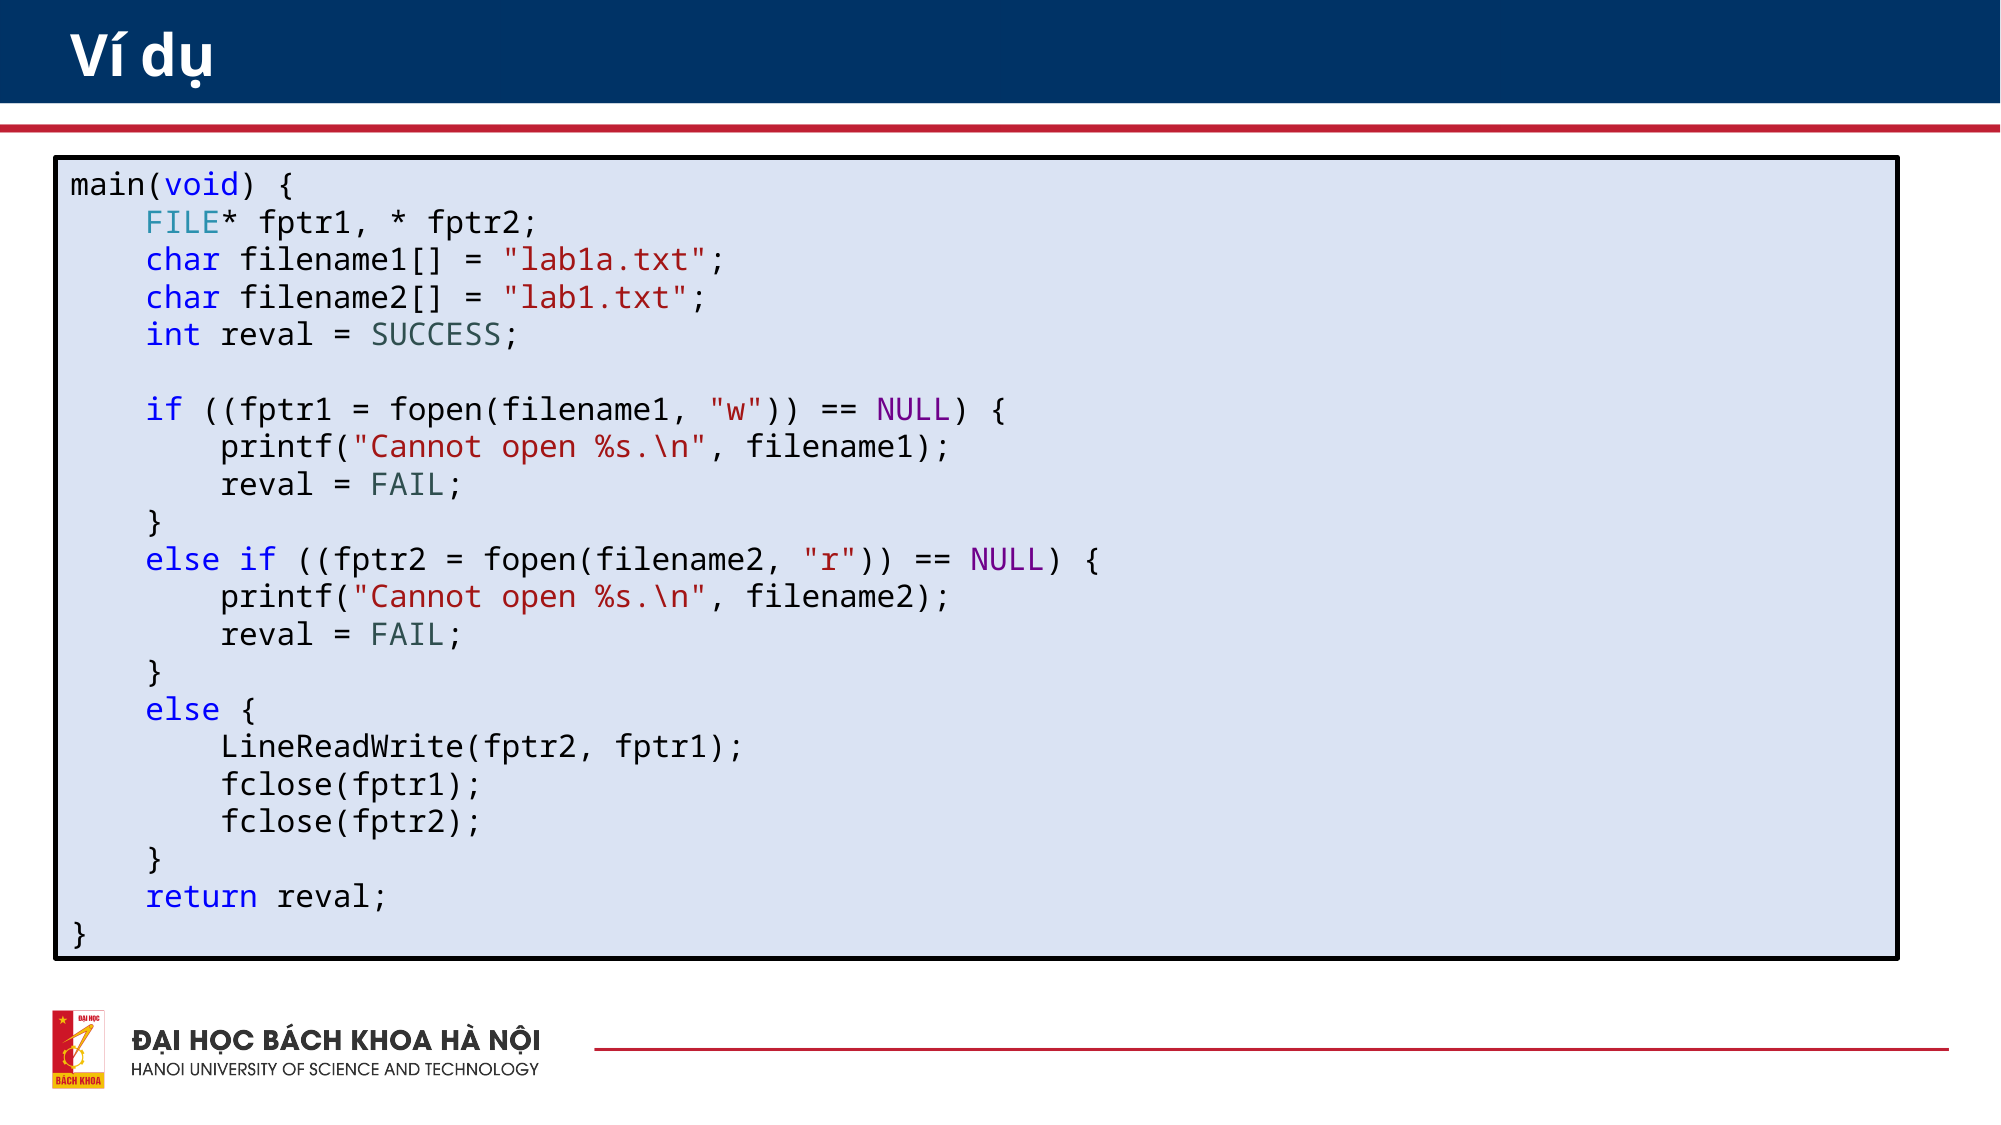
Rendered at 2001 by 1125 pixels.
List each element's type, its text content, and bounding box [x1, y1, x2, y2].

text_box main(void) { FILE* fptr1, * fptr2; char filename1[] = "lab1a.txt"; char filename2[] = "lab1.txt"; int reval = SUCCESS; if ((fptr1 = fopen(filename1, "w")) == NULL) { printf("Cannot open %s.\n", filename1); reval = FAIL; } else if ((fptr2 = fopen(filename2, "r")) == NULL) { printf("Cannot open %s.\n", filename2); reval = FAIL; } else { LineReadWrite(fptr2, fptr1); fclose(fptr1); fclose(fptr2); } return reval; } [55, 157, 1898, 959]
title Ví dụ [55, 18, 1945, 90]
picture [0, 0, 2001, 1125]
